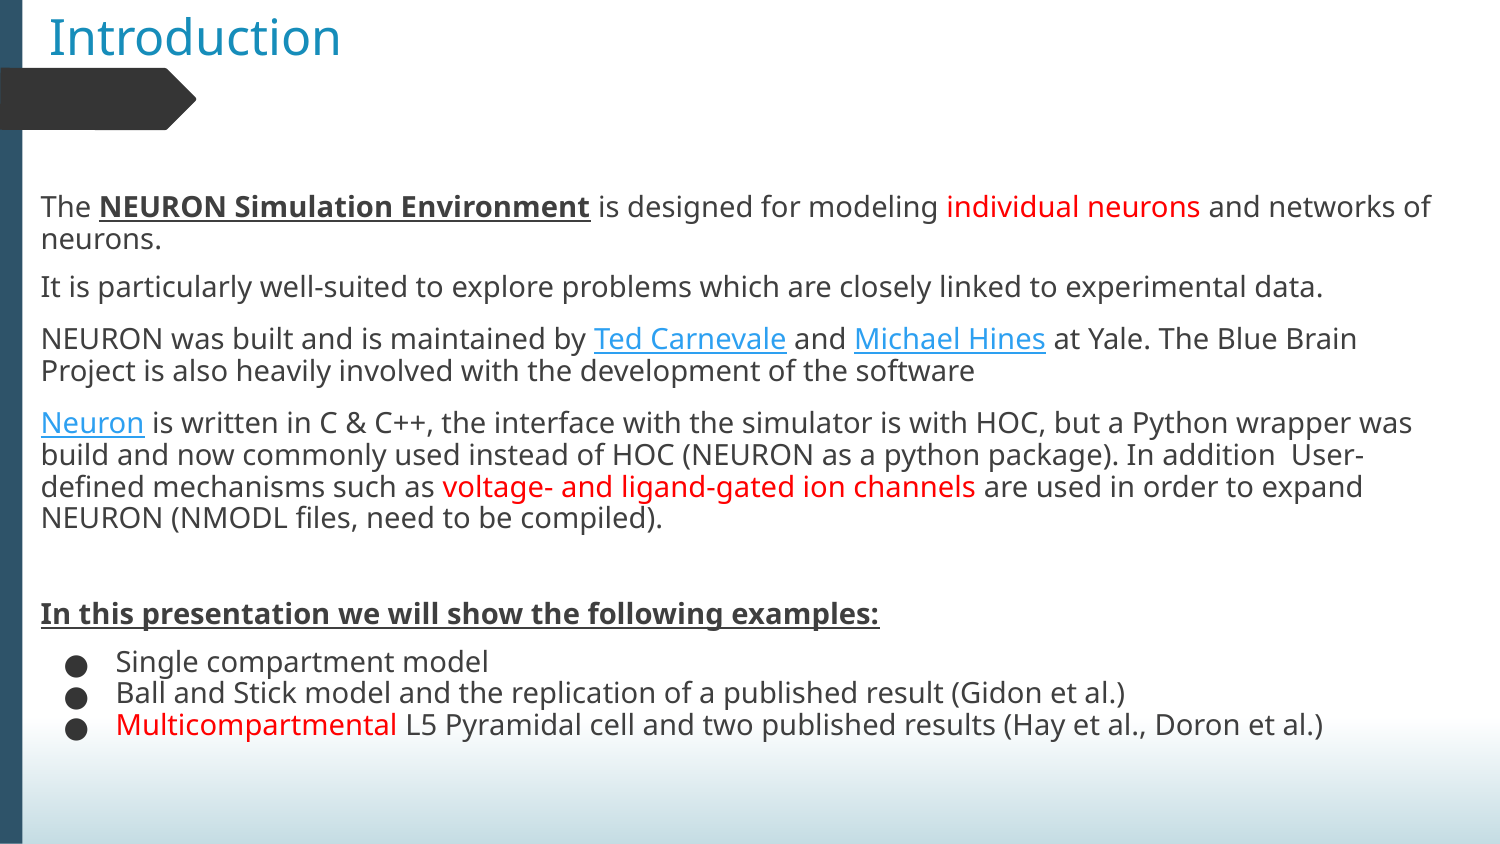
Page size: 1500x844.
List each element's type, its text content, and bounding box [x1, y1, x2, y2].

title Introduction [25, 0, 420, 64]
list The NEURON Simulation Environment is designed for modeling individual neurons and networks of neurons. It is particularly well-suited to explore problems which are closely linked to experimental data. NEURON was built and is maintained by Ted Carnevale and Michael Hines at Yale. The Blue Brain Project is also heavily involved with the development of the software Neuron is written in C & C++, the interface with the simulator is with HOC, but a Python wrapper was build and now commonly used instead of HOC (NEURON as a python package). In addition User-defined mechanisms such as voltage- and ligand-gated ion channels are used in order to expand NEURON (NMODL files, need to be compiled). In this presentation we will show the following examples: Single compartment model Ball and Stick model and the replication of a published result (Gidon et al.) Multicompartmental L5 Pyramidal cell and two published results (Hay et al., Doron et al.) [29, 183, 1471, 752]
